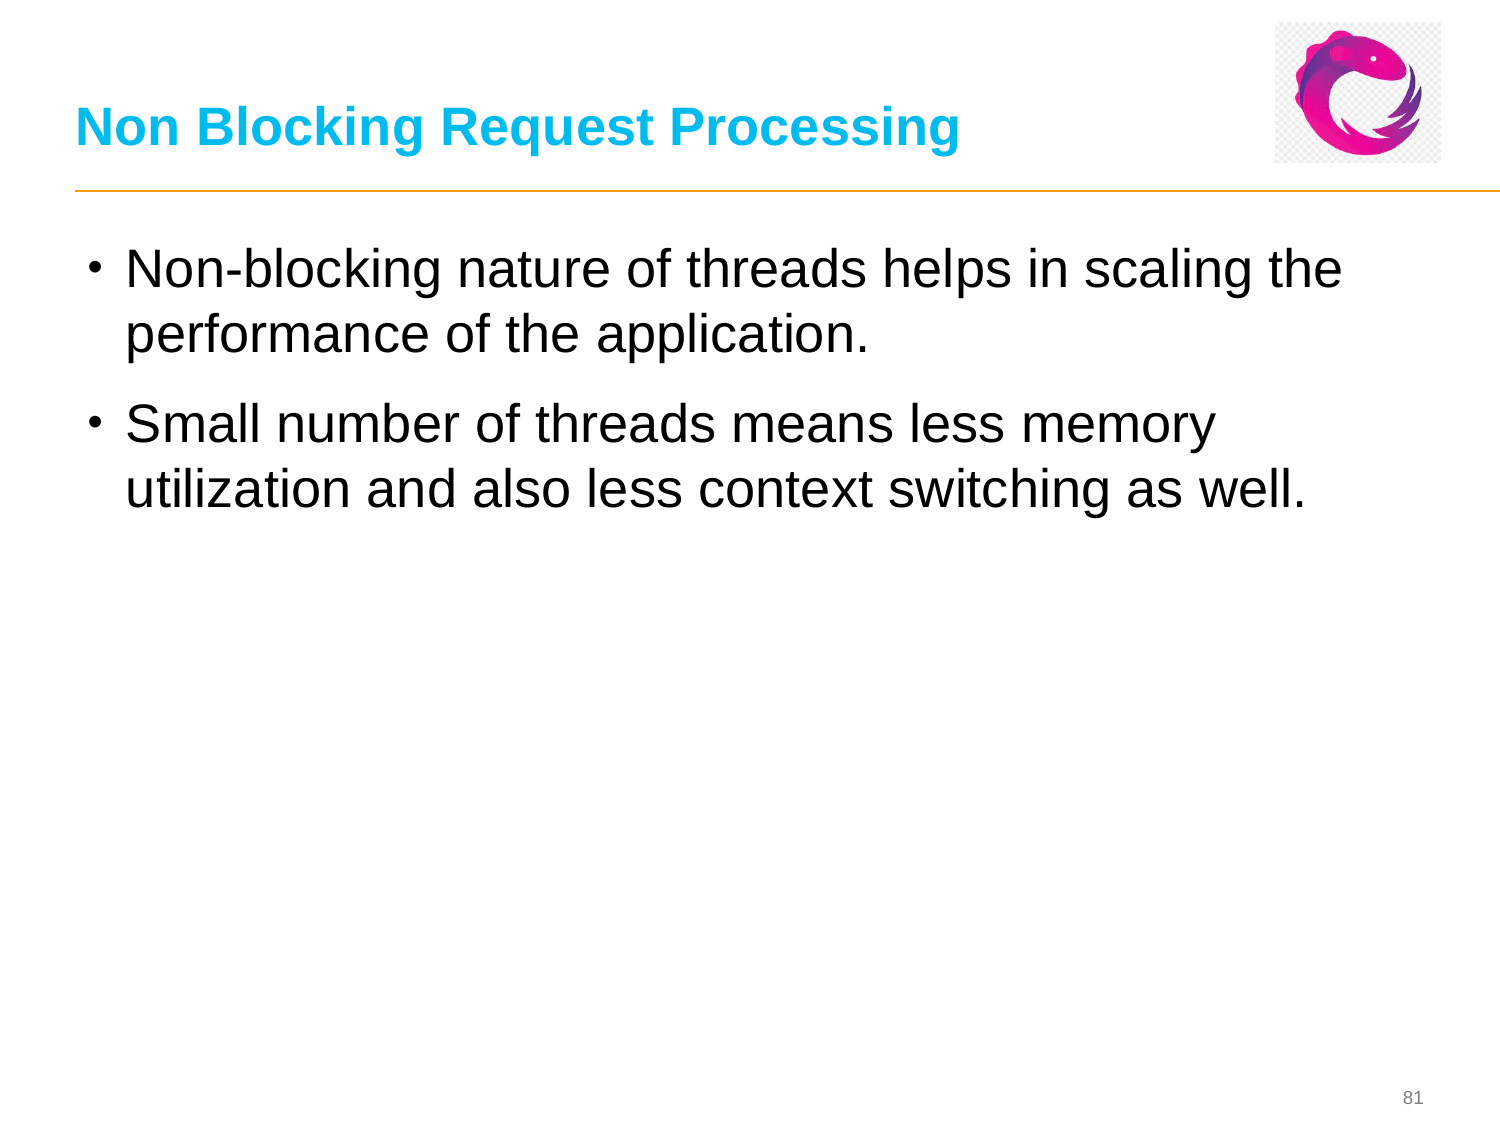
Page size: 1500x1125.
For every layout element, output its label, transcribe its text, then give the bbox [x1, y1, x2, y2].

list Non-blocking nature of threads helps in scaling the performance of the application. Small number of threads means less memory utilization and also less context switching as well. [87, 233, 1438, 1025]
title Non Blocking Request Processing [75, 27, 1422, 157]
picture [1275, 22, 1441, 163]
